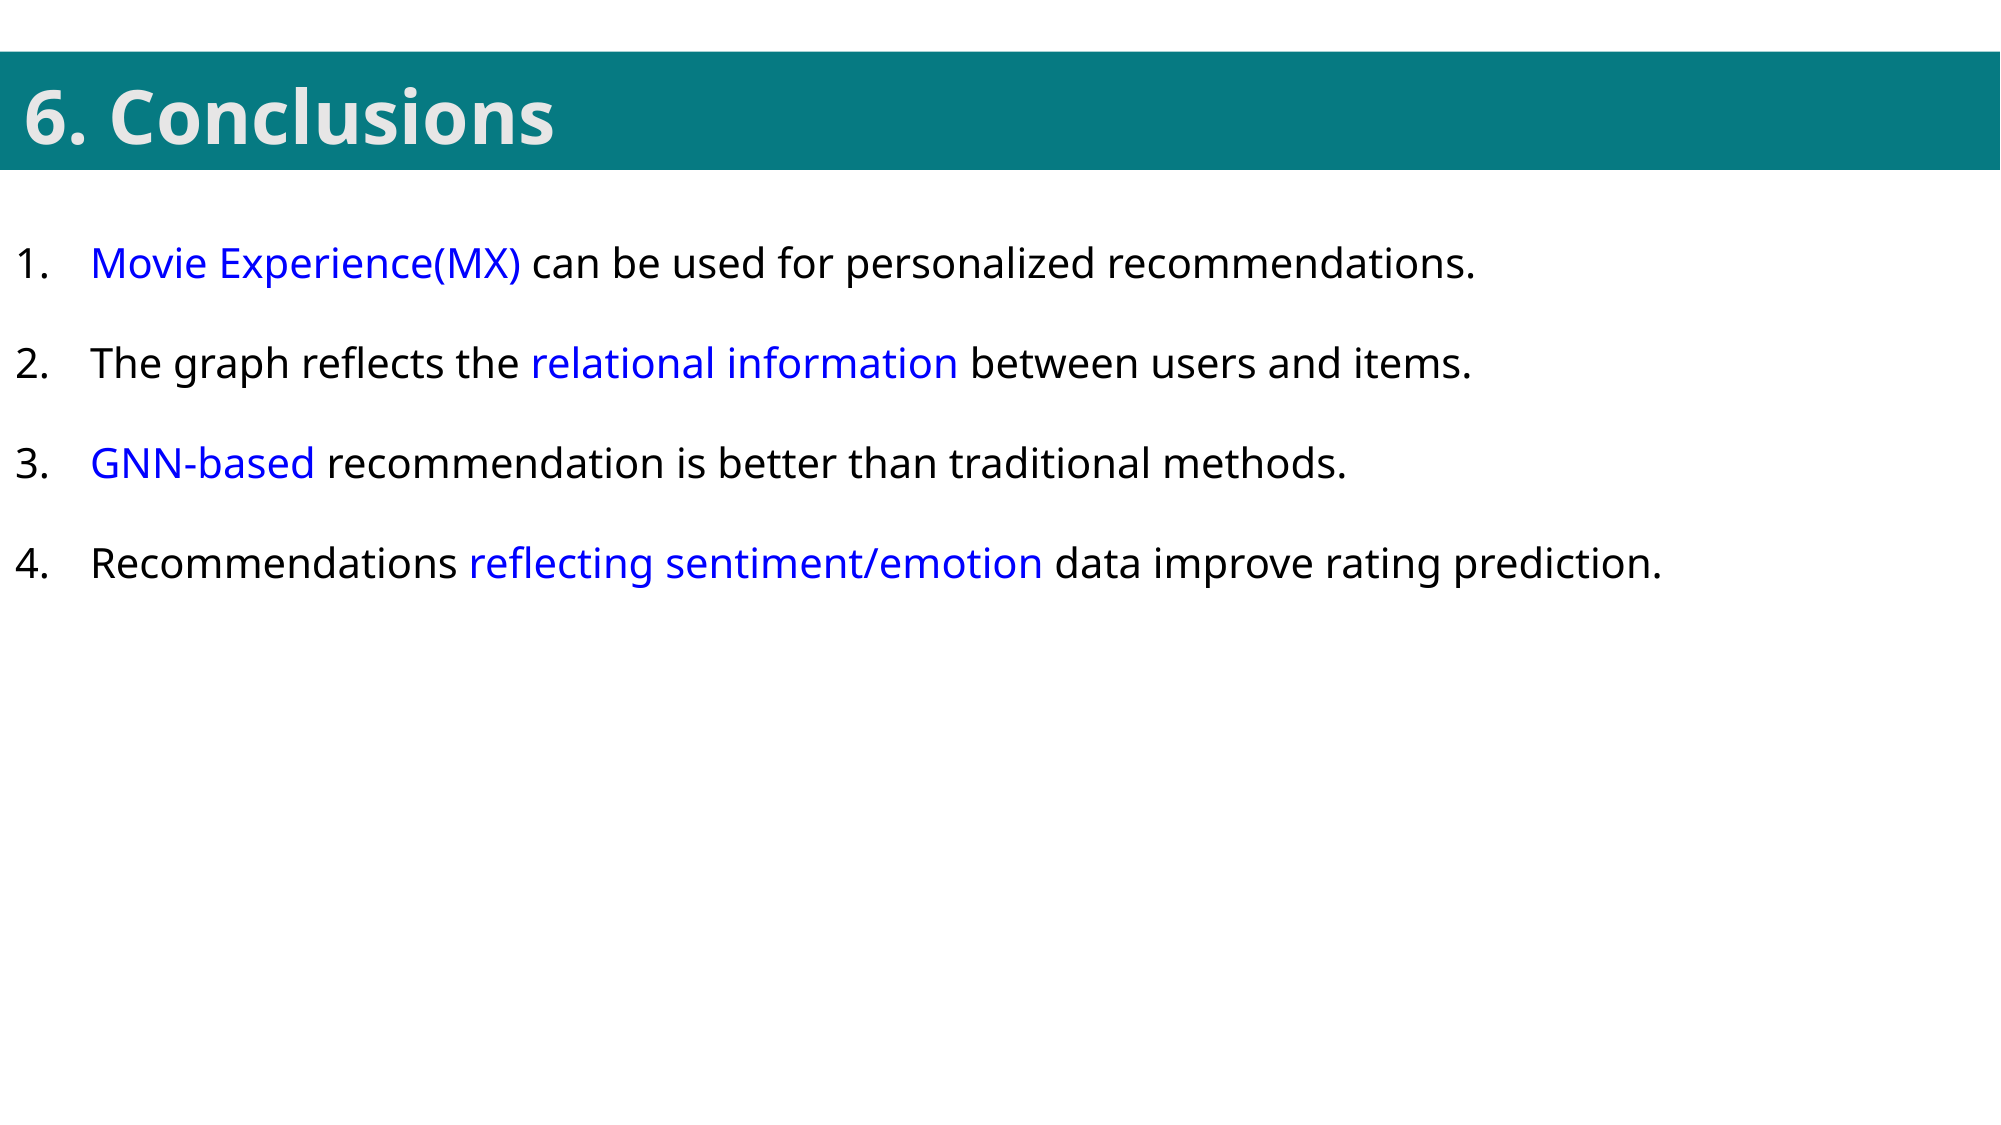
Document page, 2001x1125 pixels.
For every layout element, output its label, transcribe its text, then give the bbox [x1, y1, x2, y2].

text_box 6. Conclusions [10, 17, 2000, 167]
text_box Movie Experience(MX) can be used for personalized recommendations. The graph reflects the relational information between users and items. GNN-based recommendation is better than traditional methods. Recommendations reflecting sentiment/emotion data improve rating prediction. [0, 179, 2000, 1125]
text_box [0, 51, 2000, 171]
